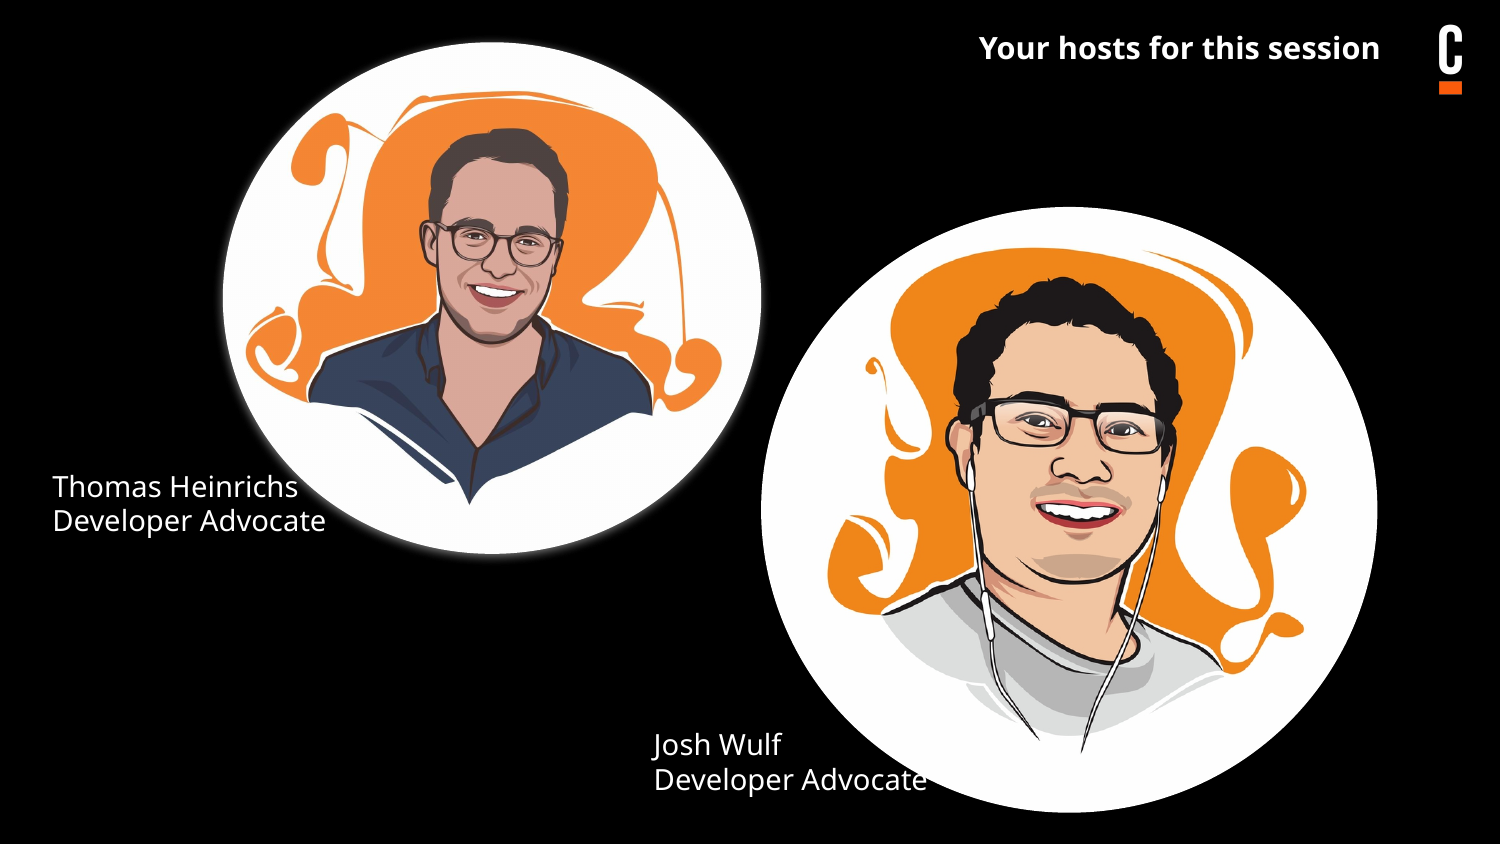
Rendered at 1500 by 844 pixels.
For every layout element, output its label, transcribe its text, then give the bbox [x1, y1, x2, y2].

subtitle Your hosts for this session [978, 0, 1412, 69]
text_box Josh Wulf Developer Advocate [638, 711, 755, 812]
picture [222, 42, 1378, 813]
picture [1401, 10, 1500, 109]
text_box Thomas Heinrichs Developer Advocate [37, 452, 217, 553]
